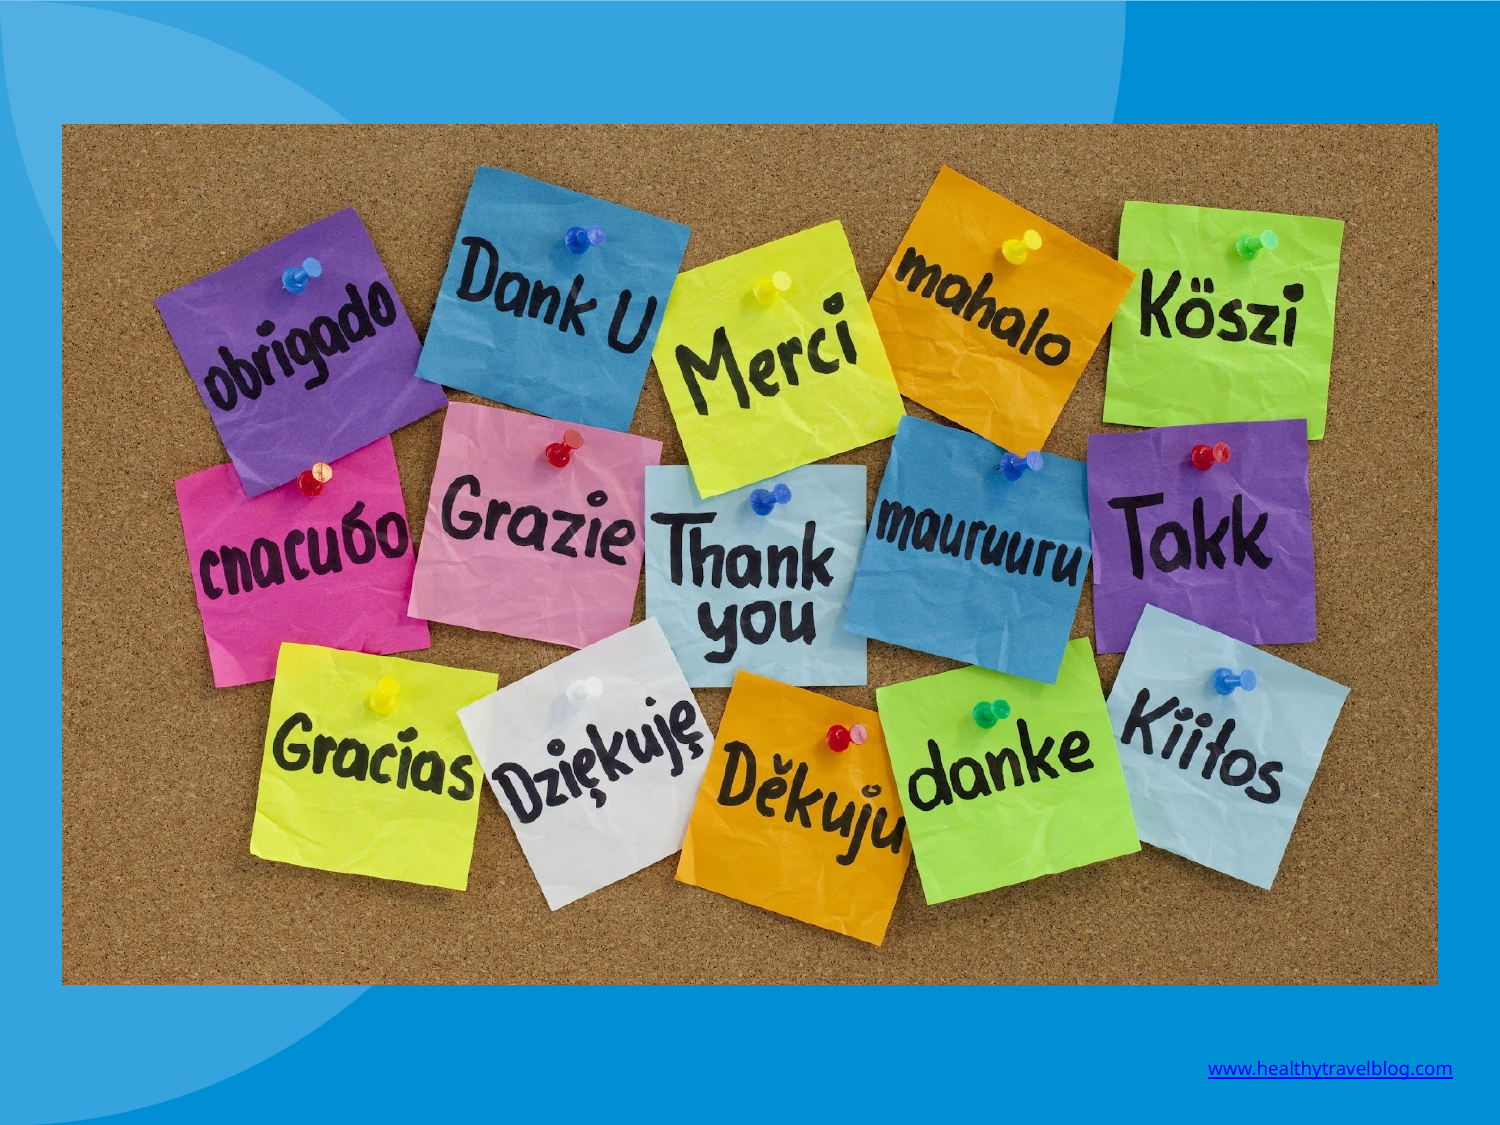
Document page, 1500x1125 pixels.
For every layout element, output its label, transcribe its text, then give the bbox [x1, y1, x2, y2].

picture [0, 0, 1500, 1125]
text_box www.healthytravelblog.com [1193, 1049, 1468, 1090]
